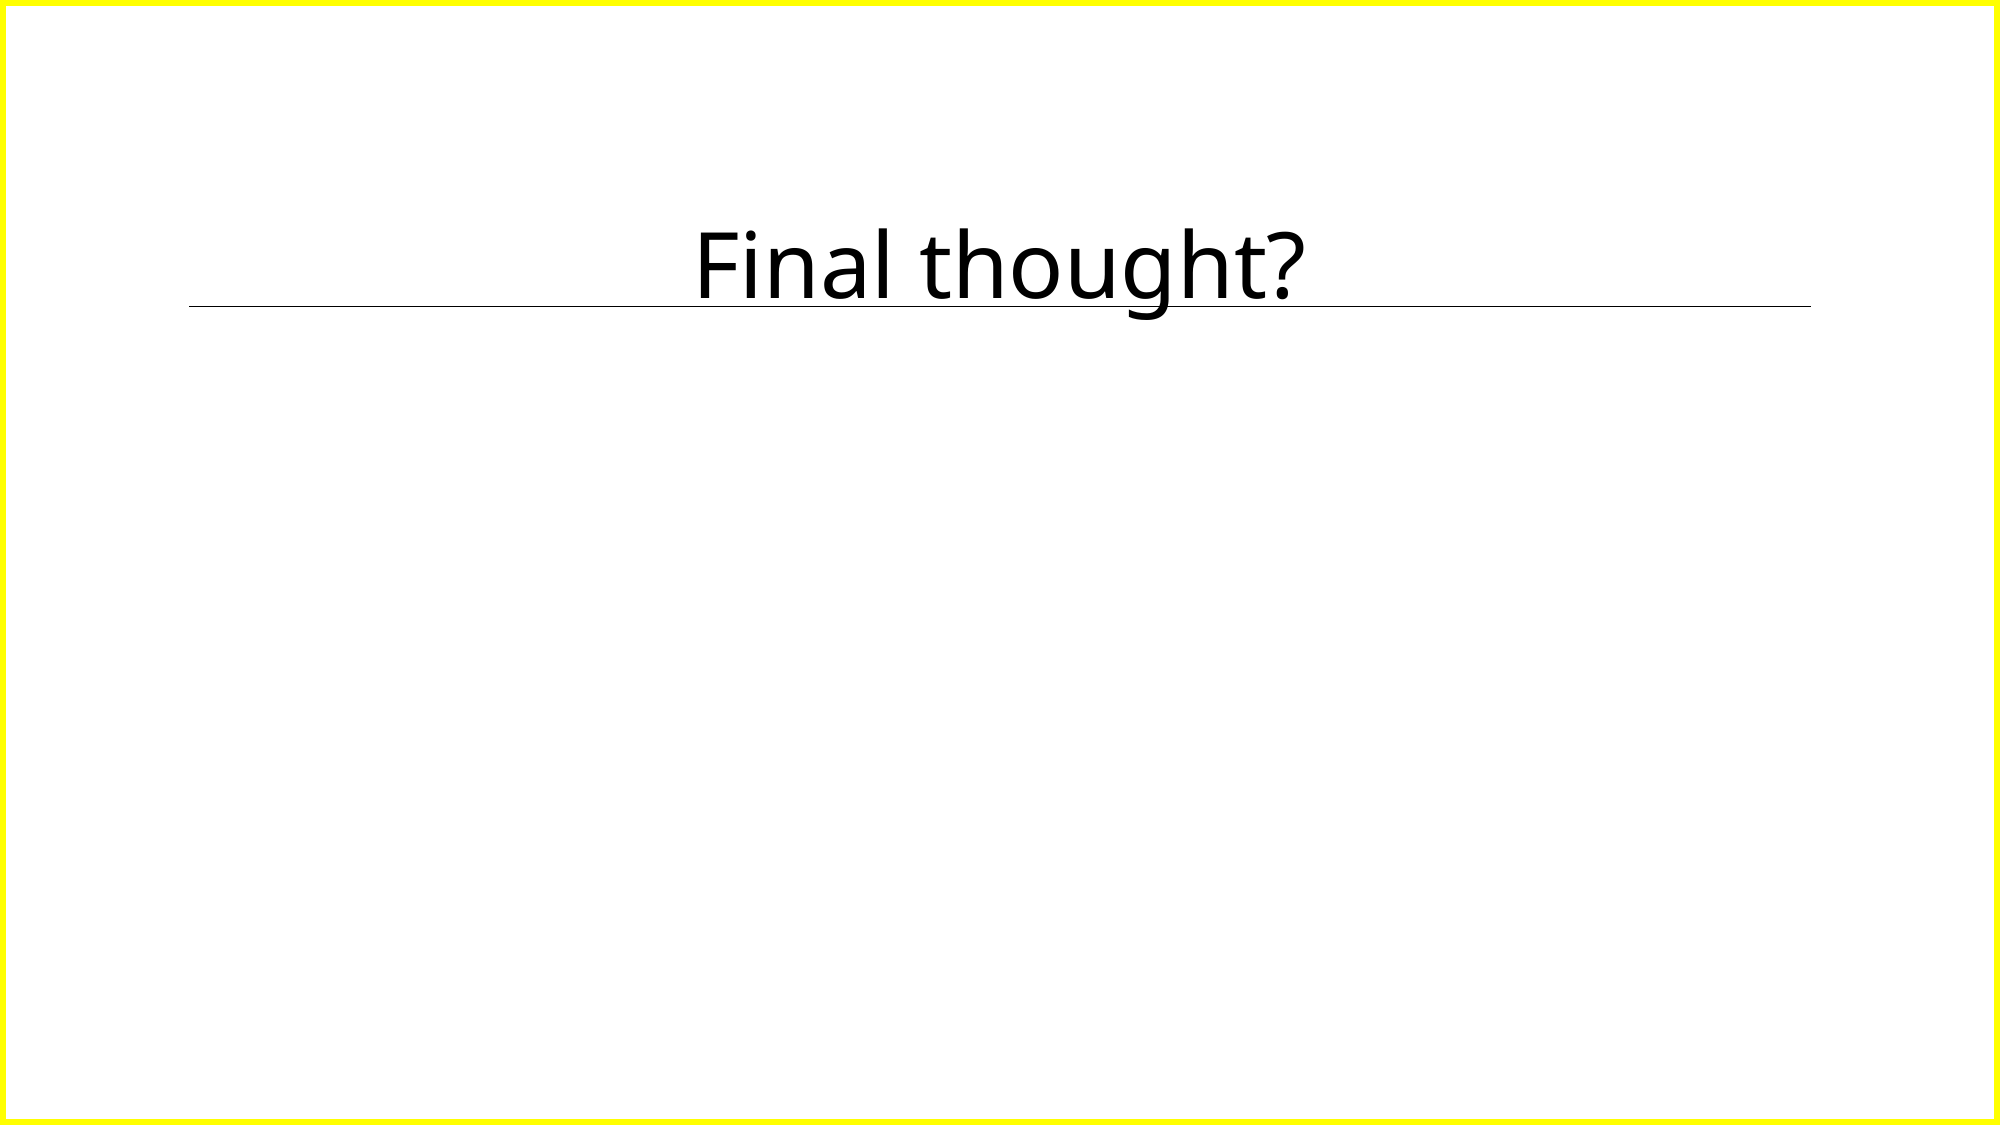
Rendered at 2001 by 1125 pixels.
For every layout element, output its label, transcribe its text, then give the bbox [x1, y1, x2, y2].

text_box [0, 0, 2000, 1125]
text_box Final thought? [249, 0, 1750, 297]
